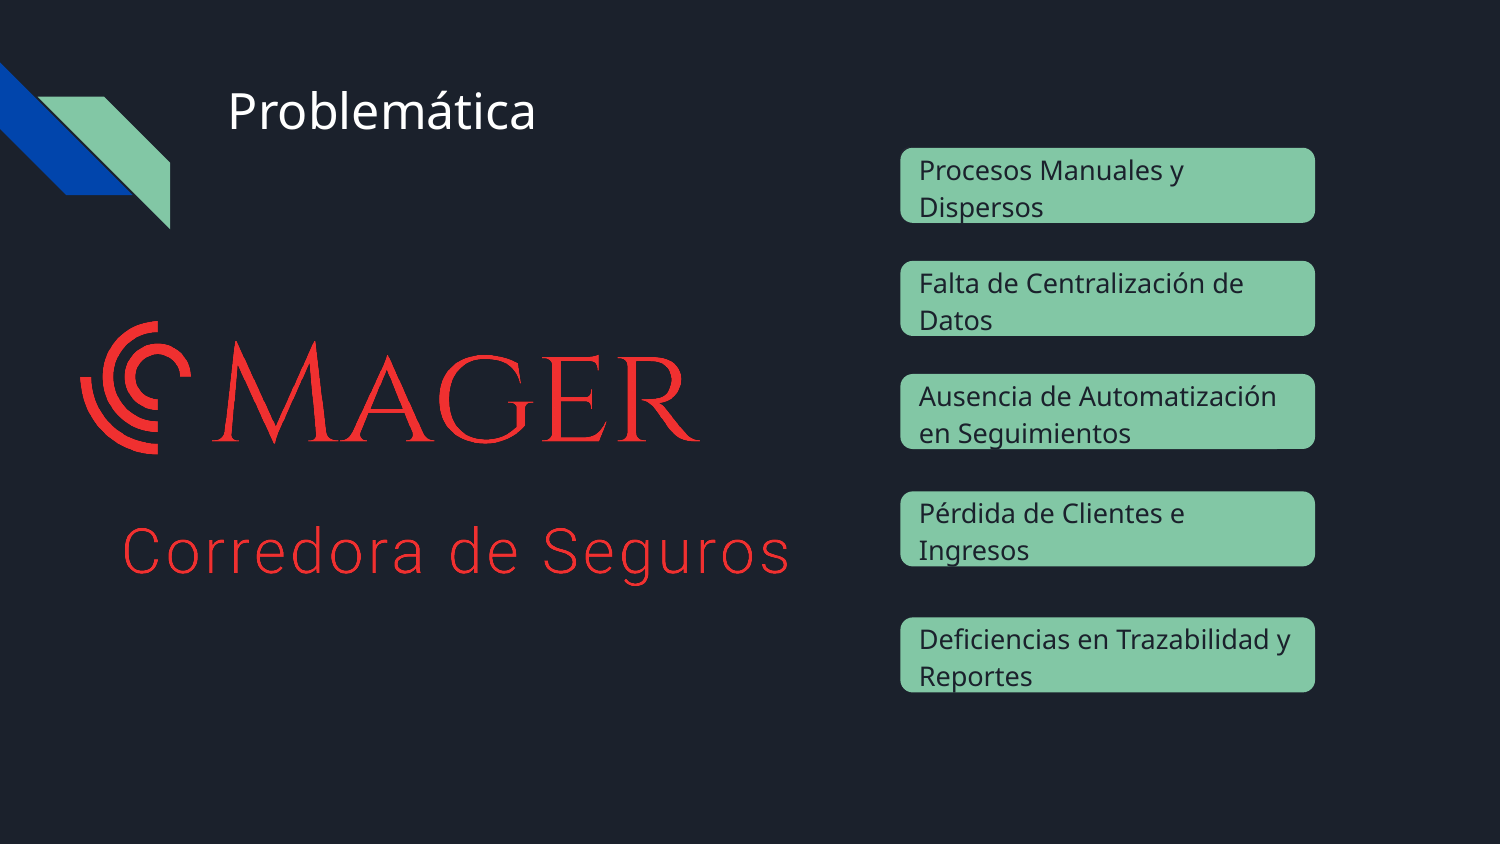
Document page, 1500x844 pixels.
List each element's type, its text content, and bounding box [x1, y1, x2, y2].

text_box Procesos Manuales y Dispersos [900, 147, 1316, 223]
text_box Falta de Centralización de Datos [900, 260, 1316, 336]
picture [79, 321, 788, 598]
text_box Pérdida de Clientes e Ingresos [900, 491, 1316, 567]
text_box Ausencia de Automatización en Seguimientos [900, 373, 1316, 450]
title Problemática [212, 64, 1368, 215]
text_box Deficiencias en Trazabilidad y Reportes [900, 617, 1316, 693]
